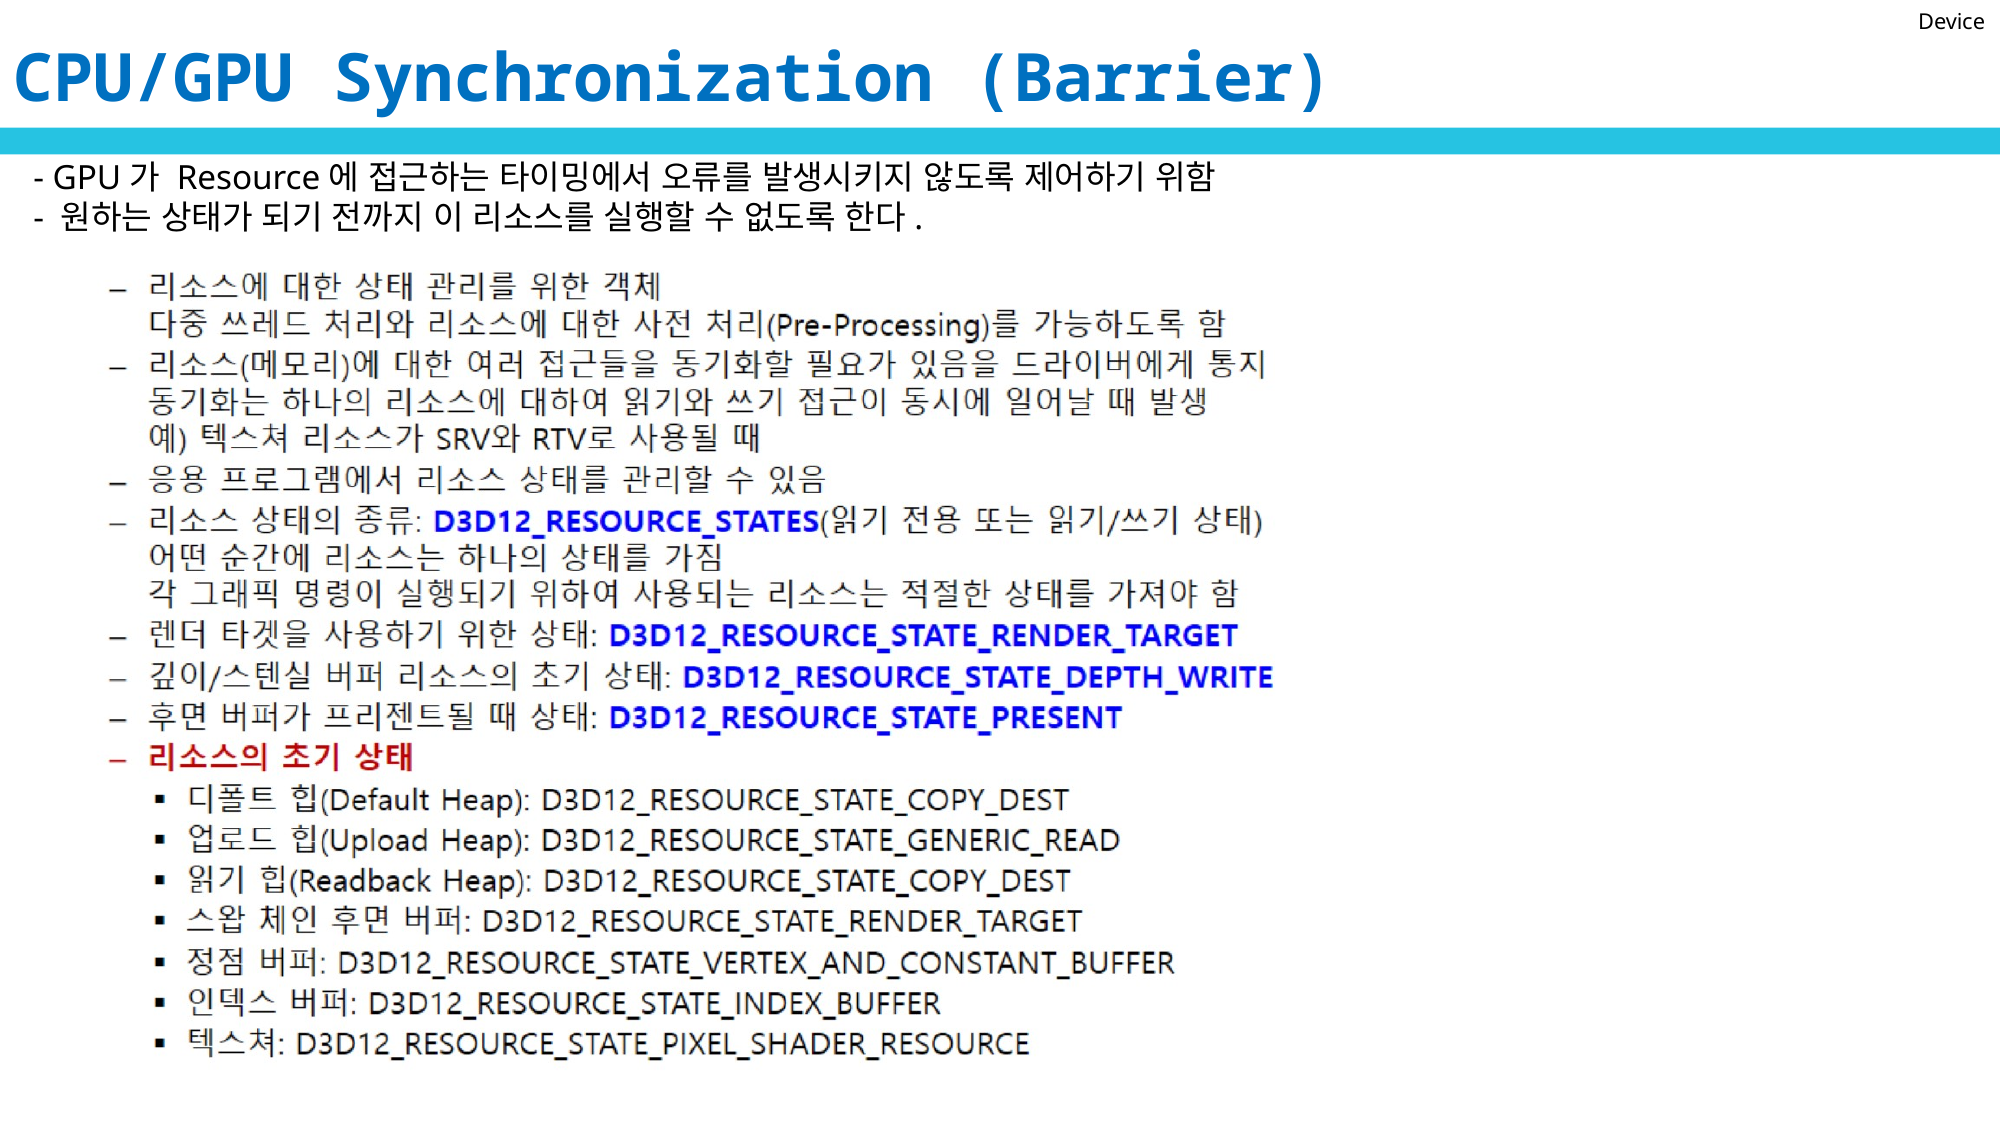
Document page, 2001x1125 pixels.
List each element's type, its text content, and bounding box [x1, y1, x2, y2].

text_box - GPU가 Resource에 접근하는 타이밍에서 오류를 발생시키지 않도록 제어하기 위함 - 원하는 상태가 되기 전까지 이 리소스를 실행할 수 없도록 한다. [18, 149, 1359, 244]
text_box CPU/GPU Synchronization (Barrier) [0, 27, 1349, 123]
text_box Device [1558, 0, 2000, 41]
picture [0, 269, 1385, 1125]
